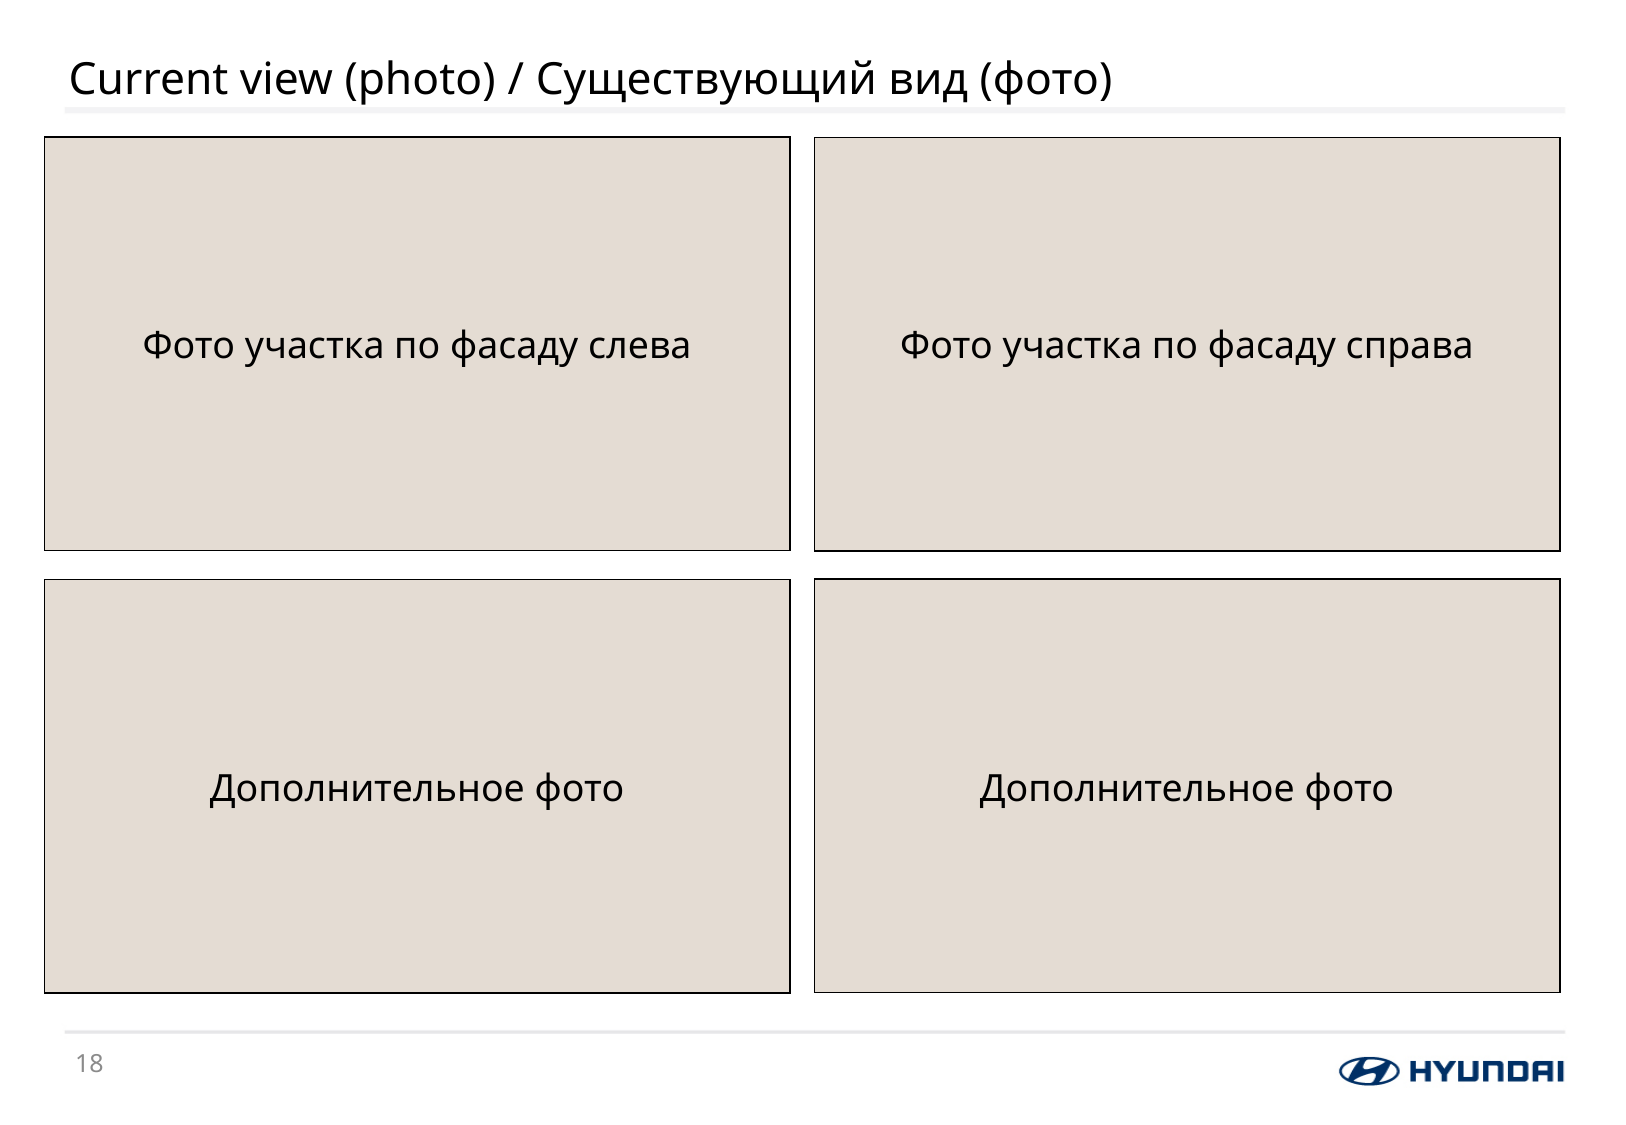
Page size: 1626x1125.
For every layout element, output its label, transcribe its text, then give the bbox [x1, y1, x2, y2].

slide_number 17 [44, 1035, 135, 1095]
title Current view (photo) / Существующий вид (фото) [53, 42, 1555, 112]
picture [0, 0, 1625, 1125]
text_box Фото участка по фасаду справа [814, 137, 1560, 551]
text_box Дополнительное фото [814, 579, 1560, 993]
text_box Фото участка по фасаду слева [44, 137, 790, 551]
text_box Дополнительное фото [44, 579, 790, 993]
